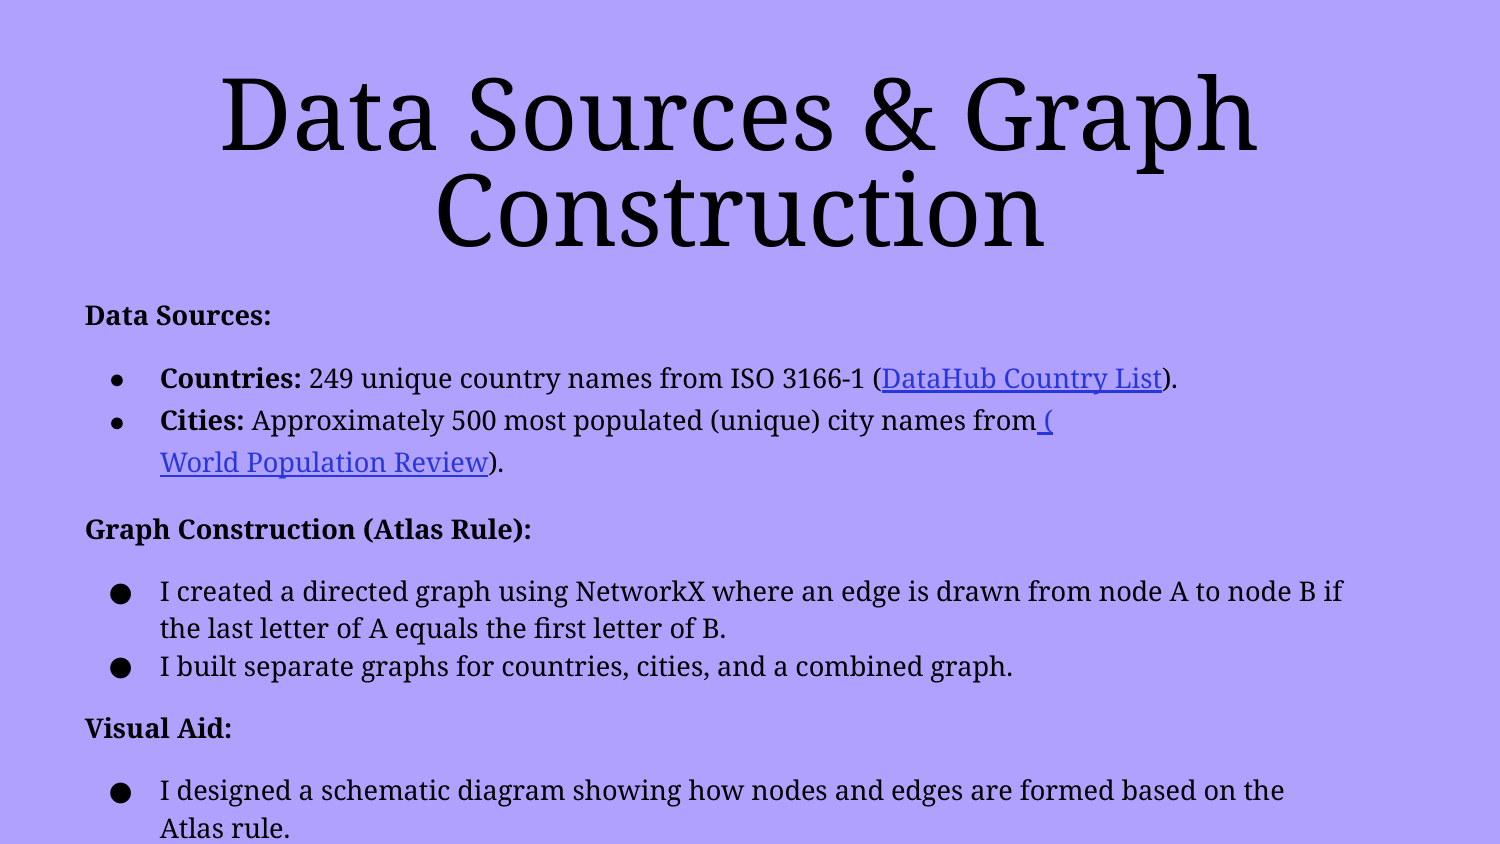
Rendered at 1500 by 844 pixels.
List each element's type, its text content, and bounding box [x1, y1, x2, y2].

text_box Data Sources: Countries: 249 unique country names from ISO 3166‑1 (DataHub Country List). Cities: Approximately 500 most populated (unique) city names from (World Population Review). Graph Construction (Atlas Rule): I created a directed graph using NetworkX where an edge is drawn from node A to node B if the last letter of A equals the first letter of B. I built separate graphs for countries, cities, and a combined graph. Visual Aid: I designed a schematic diagram showing how nodes and edges are formed based on the Atlas rule. [69, 283, 1363, 844]
title Data Sources & Graph Construction [126, 58, 1355, 283]
